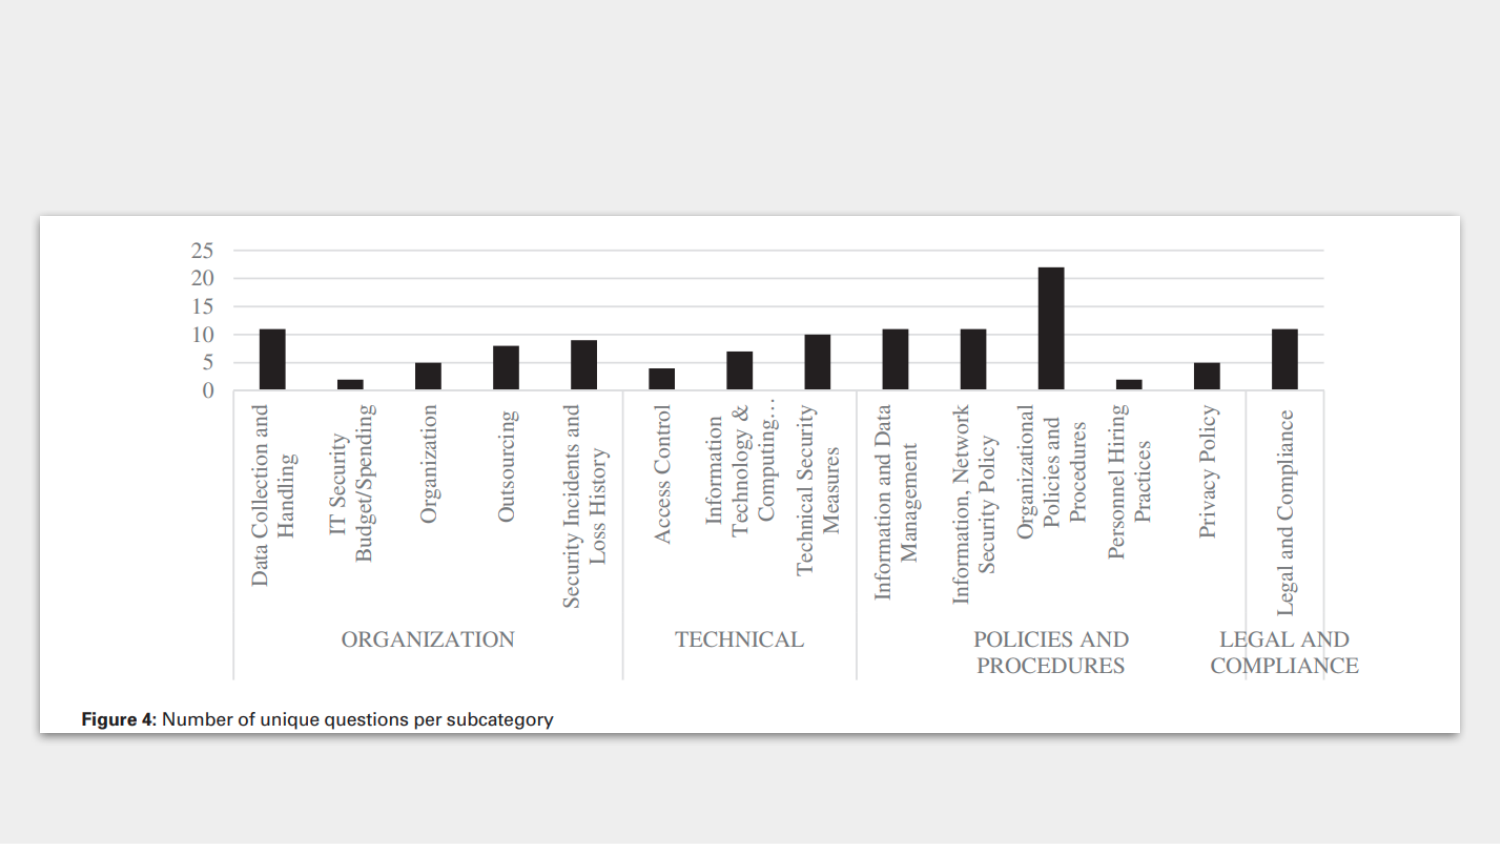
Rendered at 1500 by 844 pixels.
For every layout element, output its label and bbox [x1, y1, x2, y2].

text_box [0, 0, 1500, 844]
picture [40, 216, 1460, 734]
